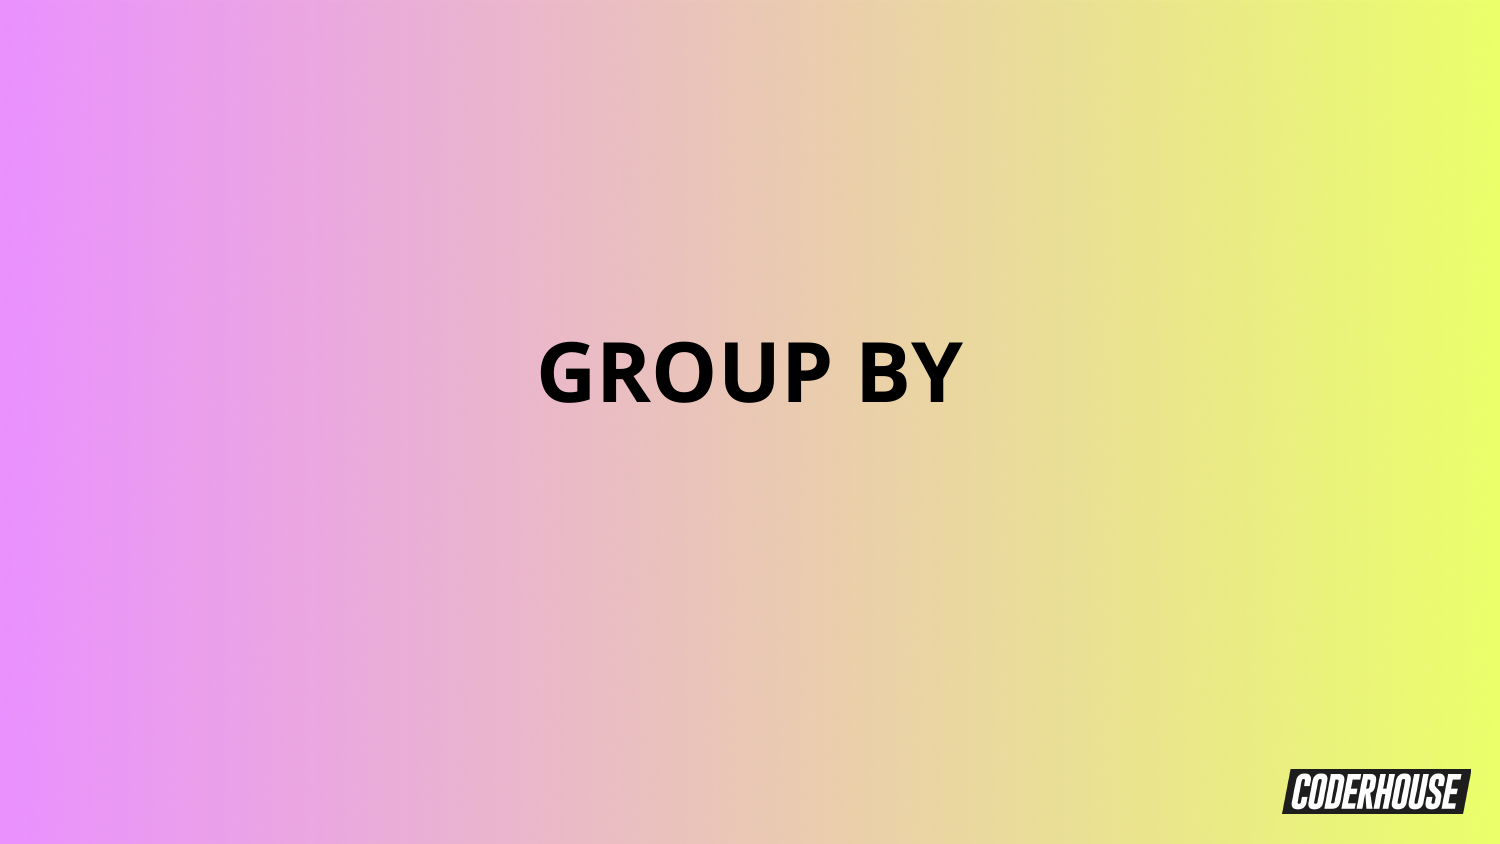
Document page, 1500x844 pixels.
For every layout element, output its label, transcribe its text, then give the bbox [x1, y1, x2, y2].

picture [0, 0, 1500, 844]
text_box GROUP BY [239, 315, 1261, 436]
